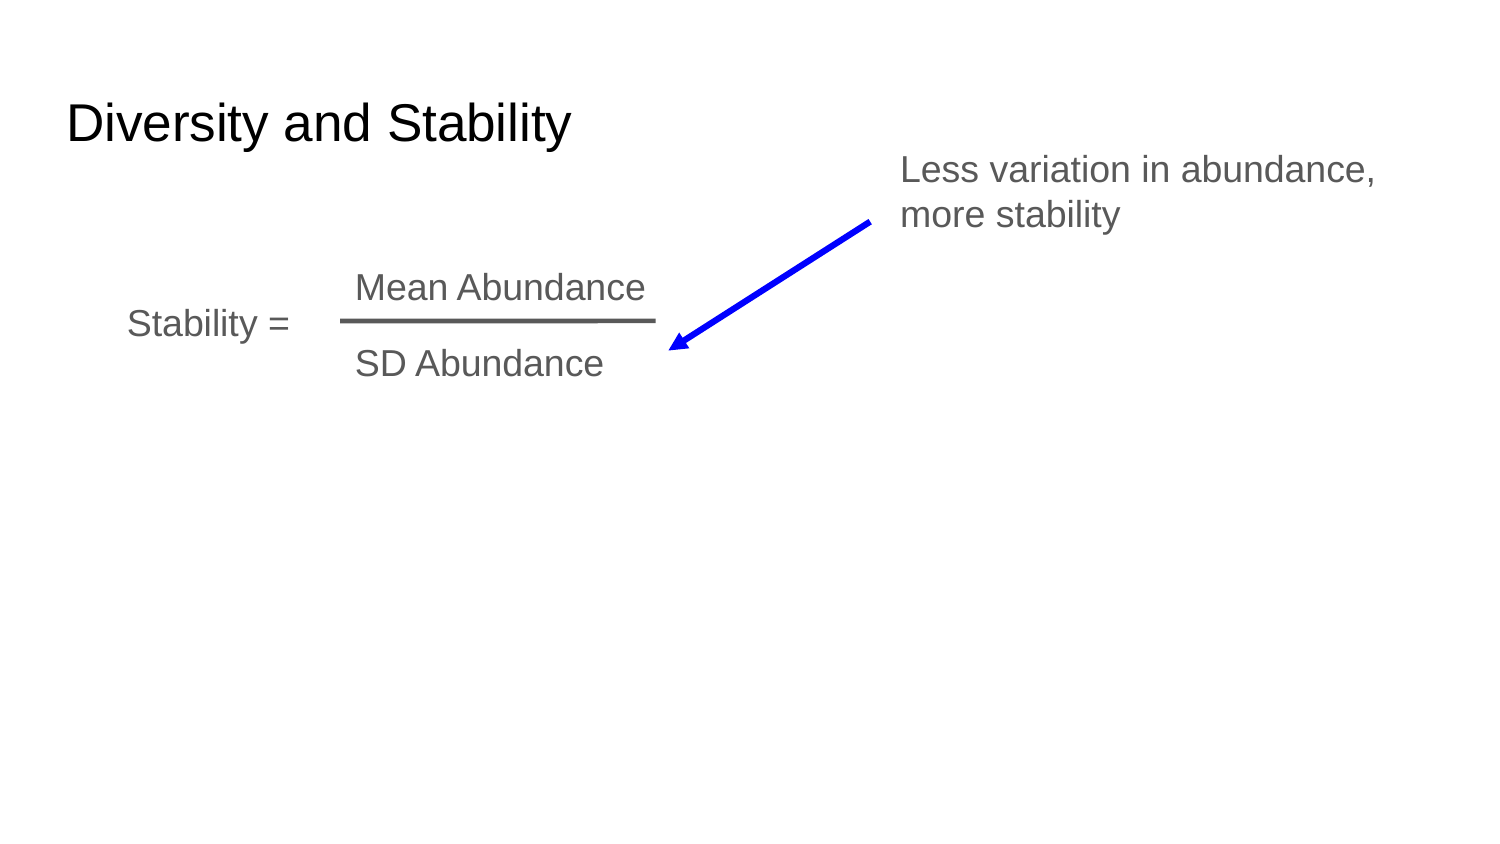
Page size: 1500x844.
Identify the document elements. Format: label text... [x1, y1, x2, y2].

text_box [668, 221, 871, 351]
text_box Mean Abundance [340, 248, 663, 324]
text_box Stability = [111, 283, 341, 359]
text_box Less variation in abundance, more stability [885, 130, 1396, 284]
text_box SD Abundance [340, 324, 669, 400]
title Diversity and Stability [51, 72, 1449, 167]
